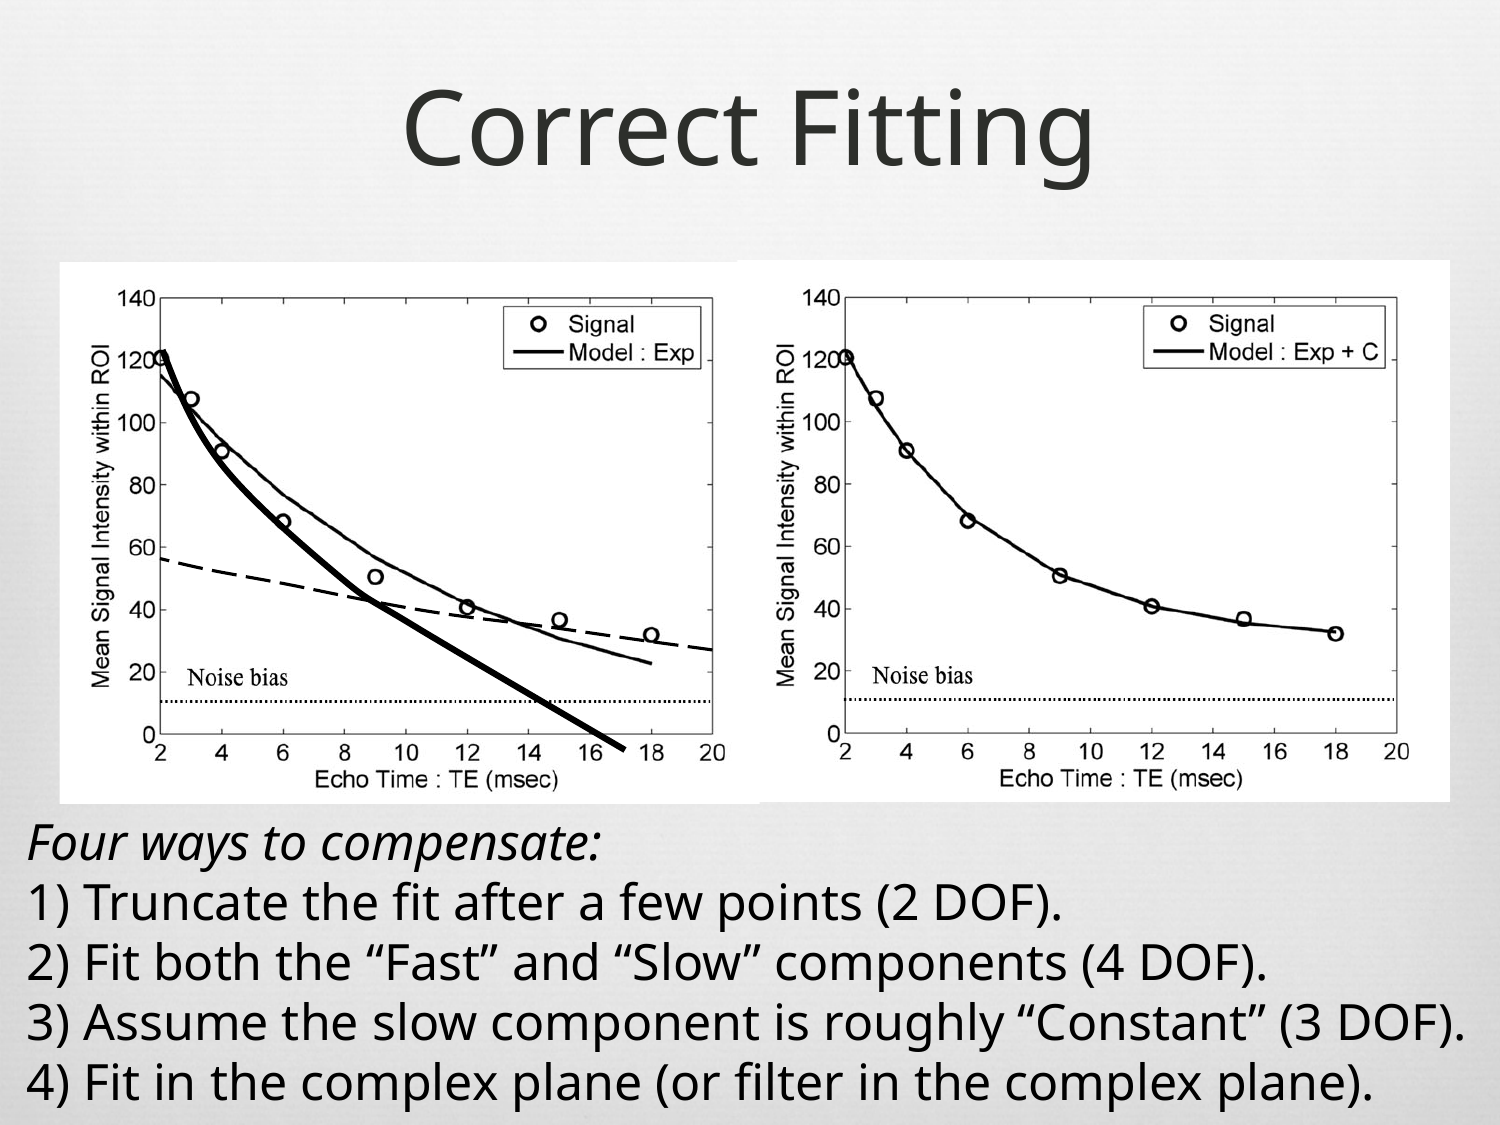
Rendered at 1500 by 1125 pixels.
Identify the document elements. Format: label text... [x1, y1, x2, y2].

title Correct Fitting [112, 11, 1388, 236]
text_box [59, 261, 734, 804]
text_box Four ways to compensate: Truncate the fit after a few points (2 DOF). Fit both the “Fast” and “Slow” components (4 DOF). Assume the slow component is roughly “Constant” (3 DOF). Fit in the complex plane (or filter in the complex plane). [11, 803, 1483, 1119]
picture [736, 259, 1451, 802]
